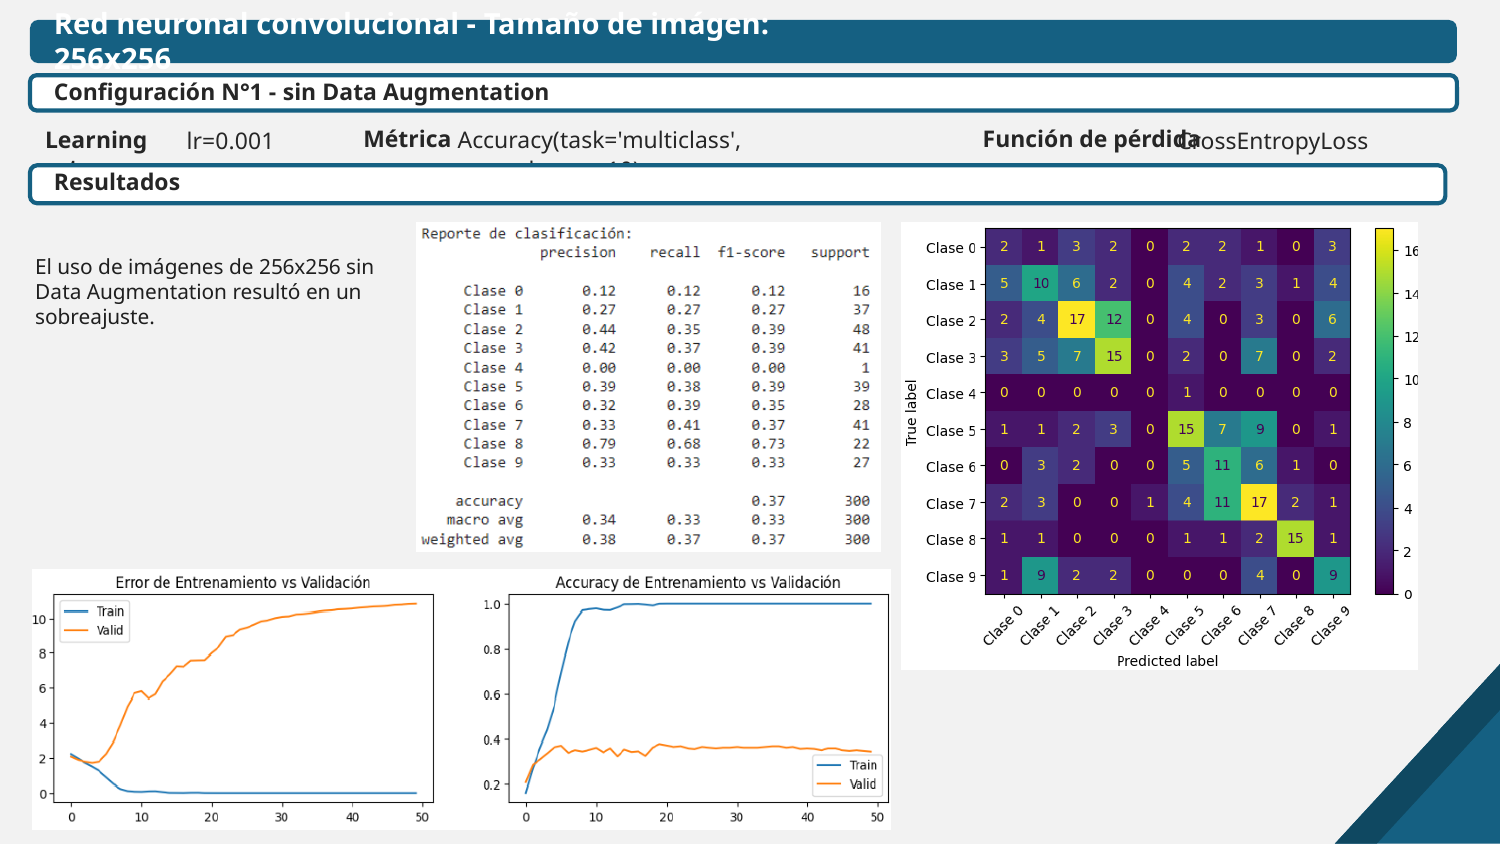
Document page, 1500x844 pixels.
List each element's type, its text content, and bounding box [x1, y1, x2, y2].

text_box [29, 19, 1457, 64]
text_box Función de pérdida [982, 124, 1177, 153]
text_box El uso de imágenes de 256x256 sin Data Augmentation resultó en un sobreajuste. [20, 246, 410, 386]
text_box Learning rate [45, 125, 186, 165]
text_box [30, 75, 1457, 111]
picture [31, 569, 892, 830]
text_box Configuración N°1 - sin Data Augmentation [54, 78, 983, 104]
text_box lr=0.001 [186, 123, 290, 162]
text_box Accuracy(task='multiclass', num_classes=10) [457, 123, 896, 165]
picture [900, 222, 1418, 671]
text_box Resultados [54, 168, 307, 195]
text_box Red neuronal convolucional - Tamaño de imágen: 256x256 [54, 25, 861, 56]
text_box Métrica [363, 124, 457, 153]
text_box [29, 165, 1446, 204]
picture [415, 222, 881, 553]
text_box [1327, 671, 1500, 837]
text_box CrossEntropyLoss [1177, 124, 1450, 162]
